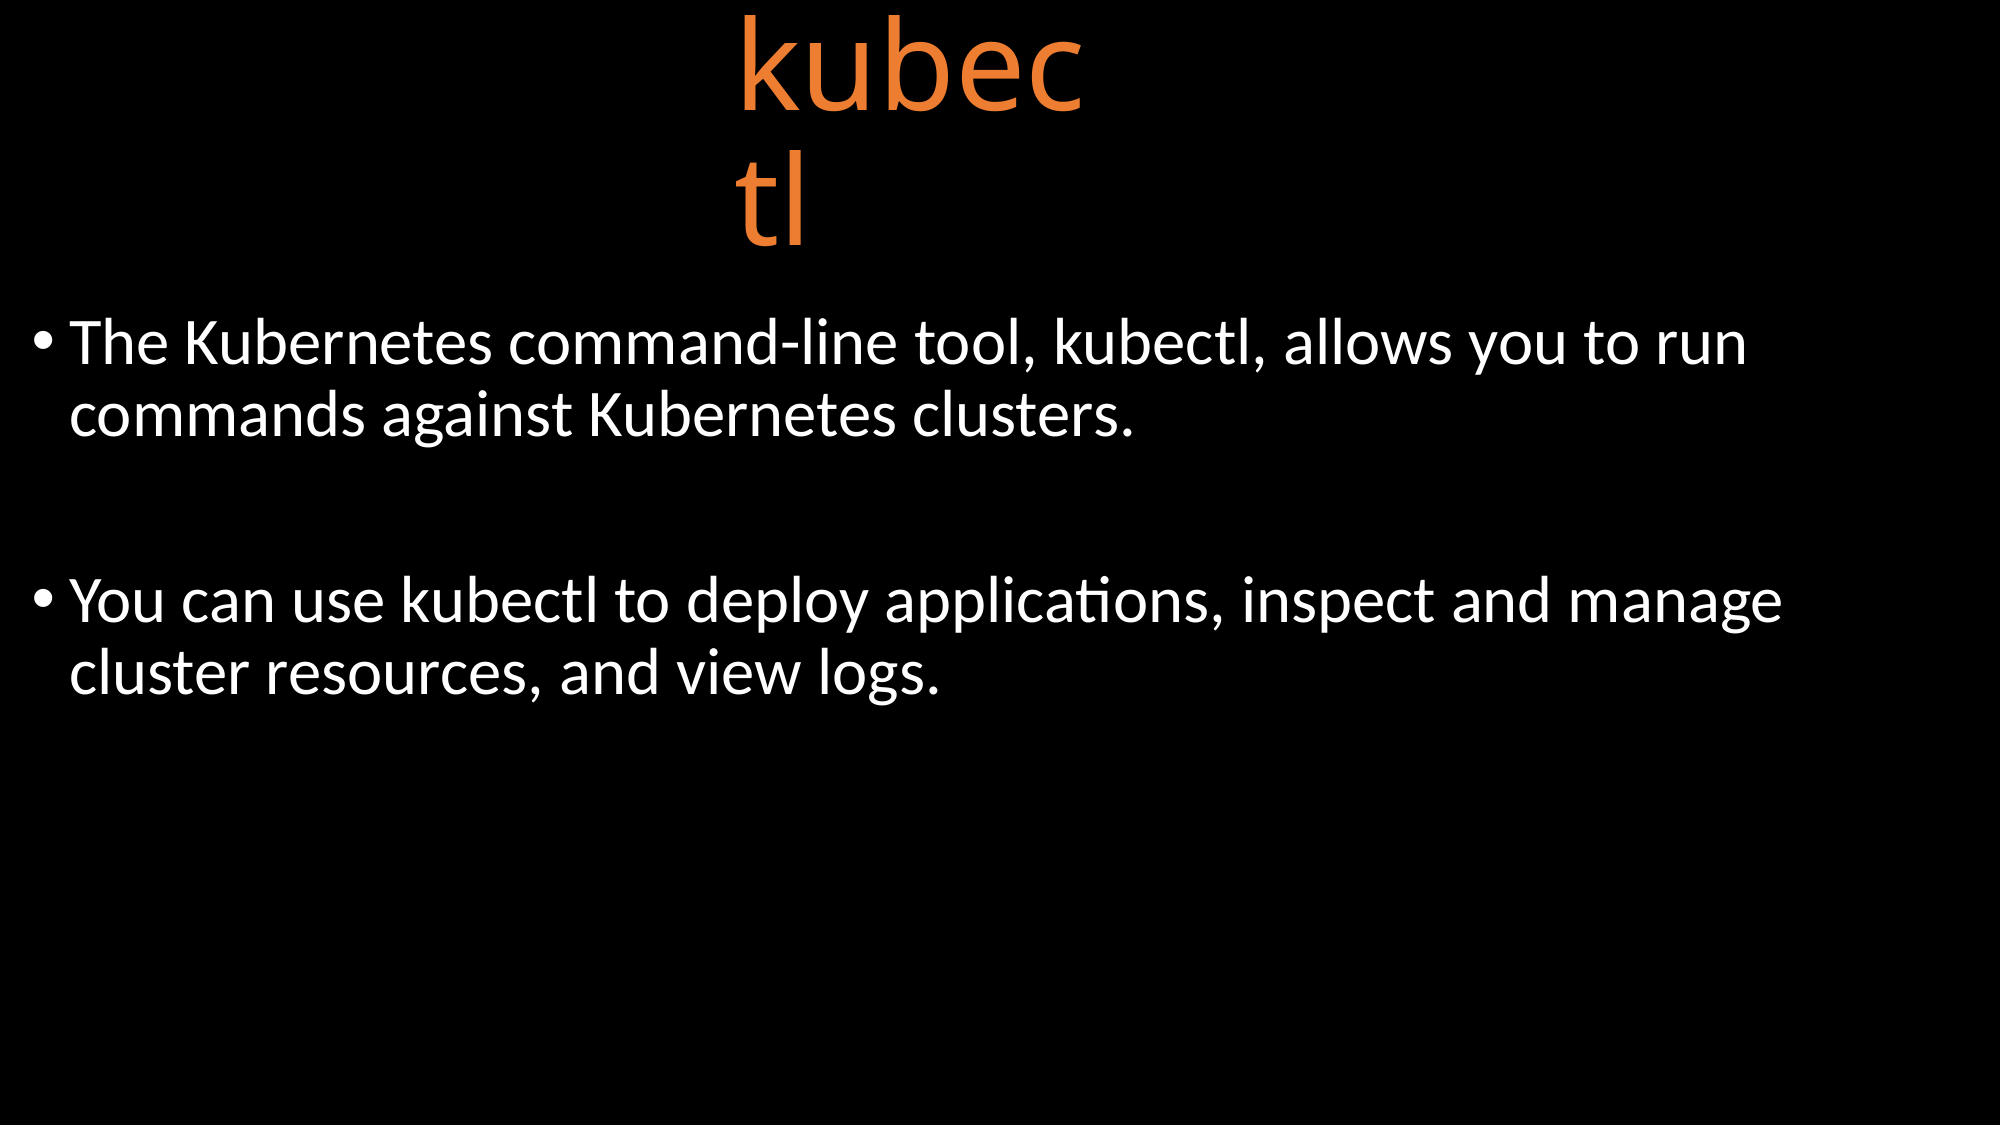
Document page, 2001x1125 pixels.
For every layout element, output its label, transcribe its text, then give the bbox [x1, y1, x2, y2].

title kubectl [719, 28, 1139, 246]
list The Kubernetes command-line tool, kubectl, allows you to run commands against Kubernetes clusters. You can use kubectl to deploy applications, inspect and manage cluster resources, and view logs. [16, 299, 1965, 824]
